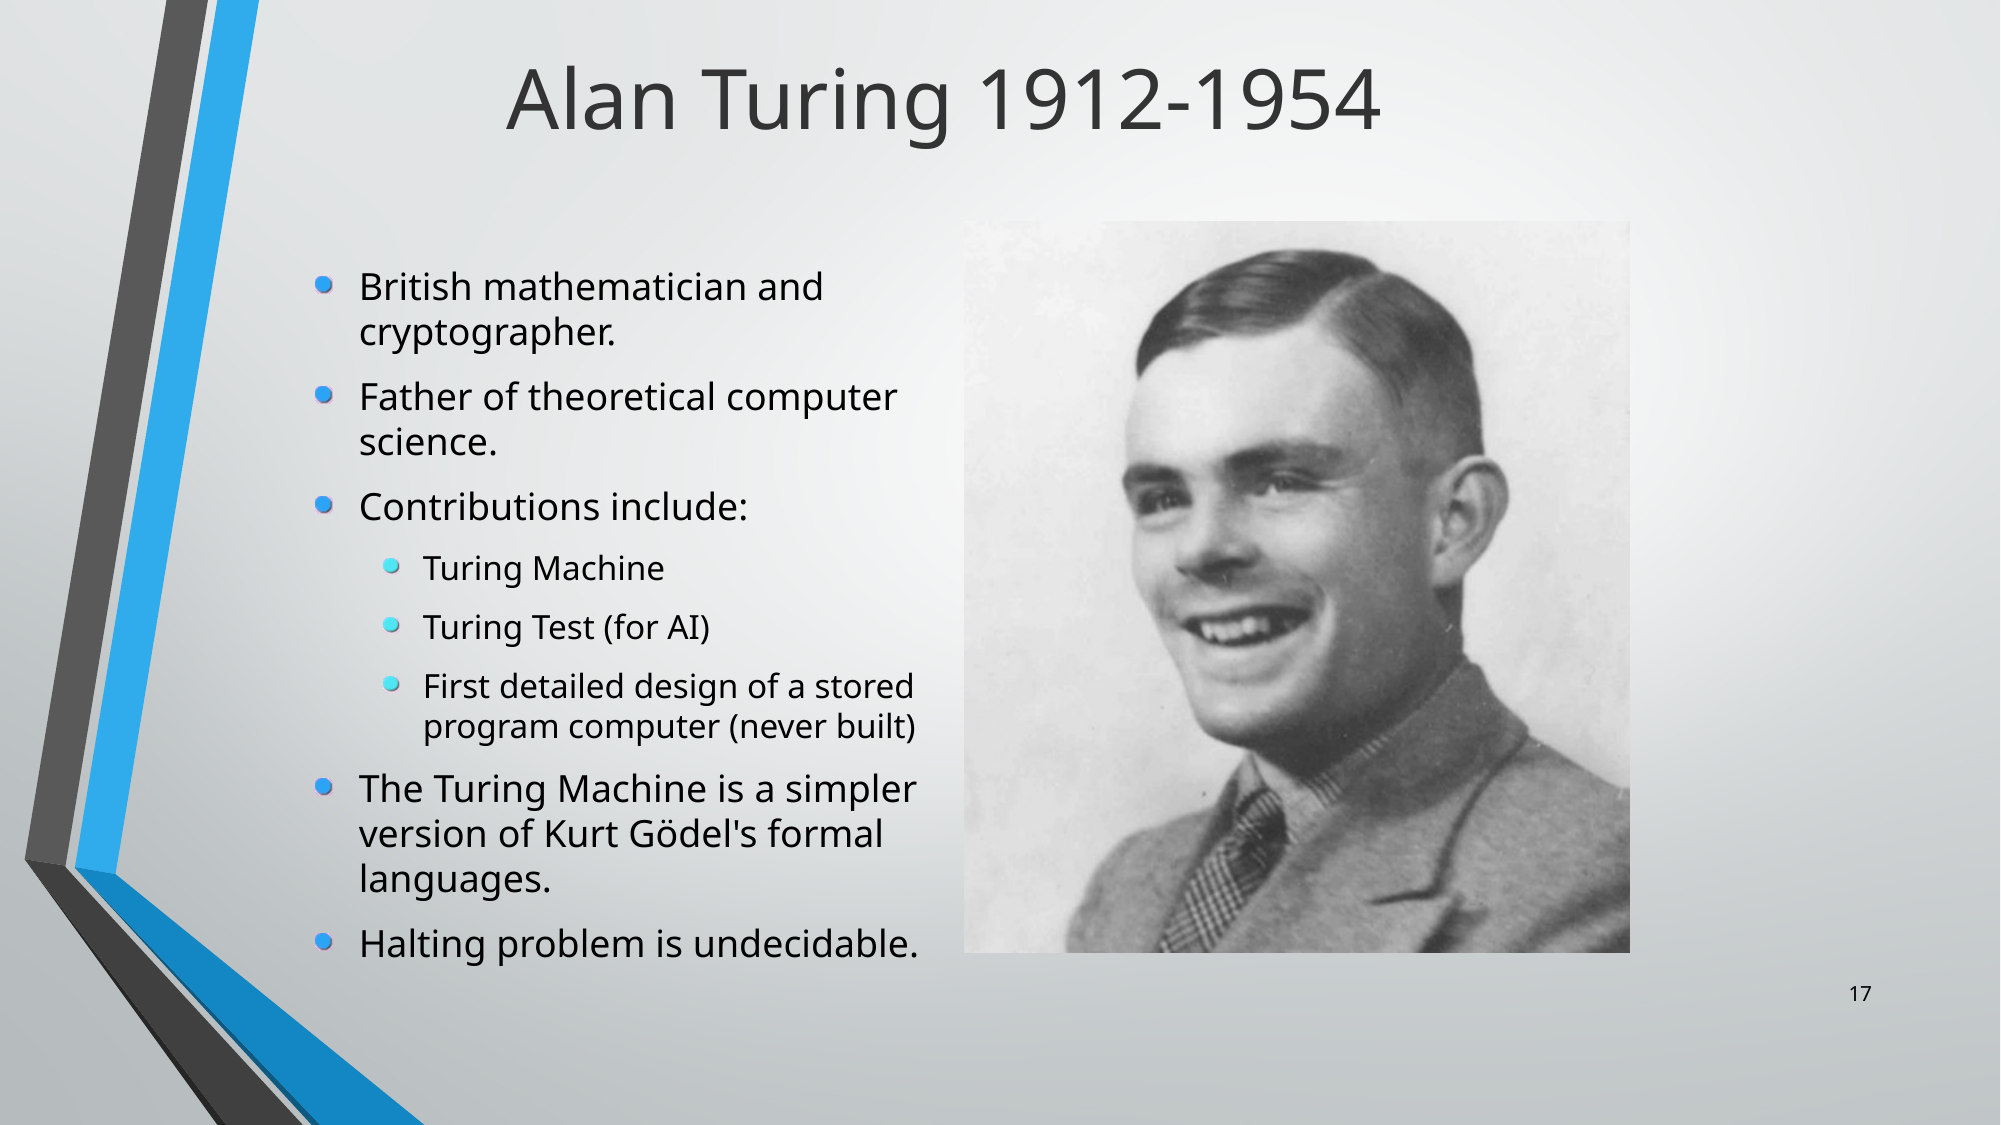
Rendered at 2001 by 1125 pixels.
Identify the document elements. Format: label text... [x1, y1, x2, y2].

picture [314, 275, 334, 295]
title Alan Turing 1912-1954 [276, 44, 1613, 158]
picture [382, 675, 401, 694]
picture [382, 616, 401, 635]
list [276, 214, 929, 1042]
picture [964, 220, 1630, 953]
picture [314, 385, 334, 405]
picture [314, 777, 334, 797]
picture [314, 932, 334, 952]
slide_number 17 [1796, 965, 1887, 1025]
list British mathematician and cryptographer. Father of theoretical computer science. Contributions include: Turing Machine Turing Test (for AI)‏ First detailed design of a stored program computer (never built)‏ The Turing Machine is a simpler version of Kurt Gödel's formal languages. Halting problem is undecidable. [283, 206, 936, 1021]
picture [382, 557, 401, 576]
picture [314, 495, 334, 515]
